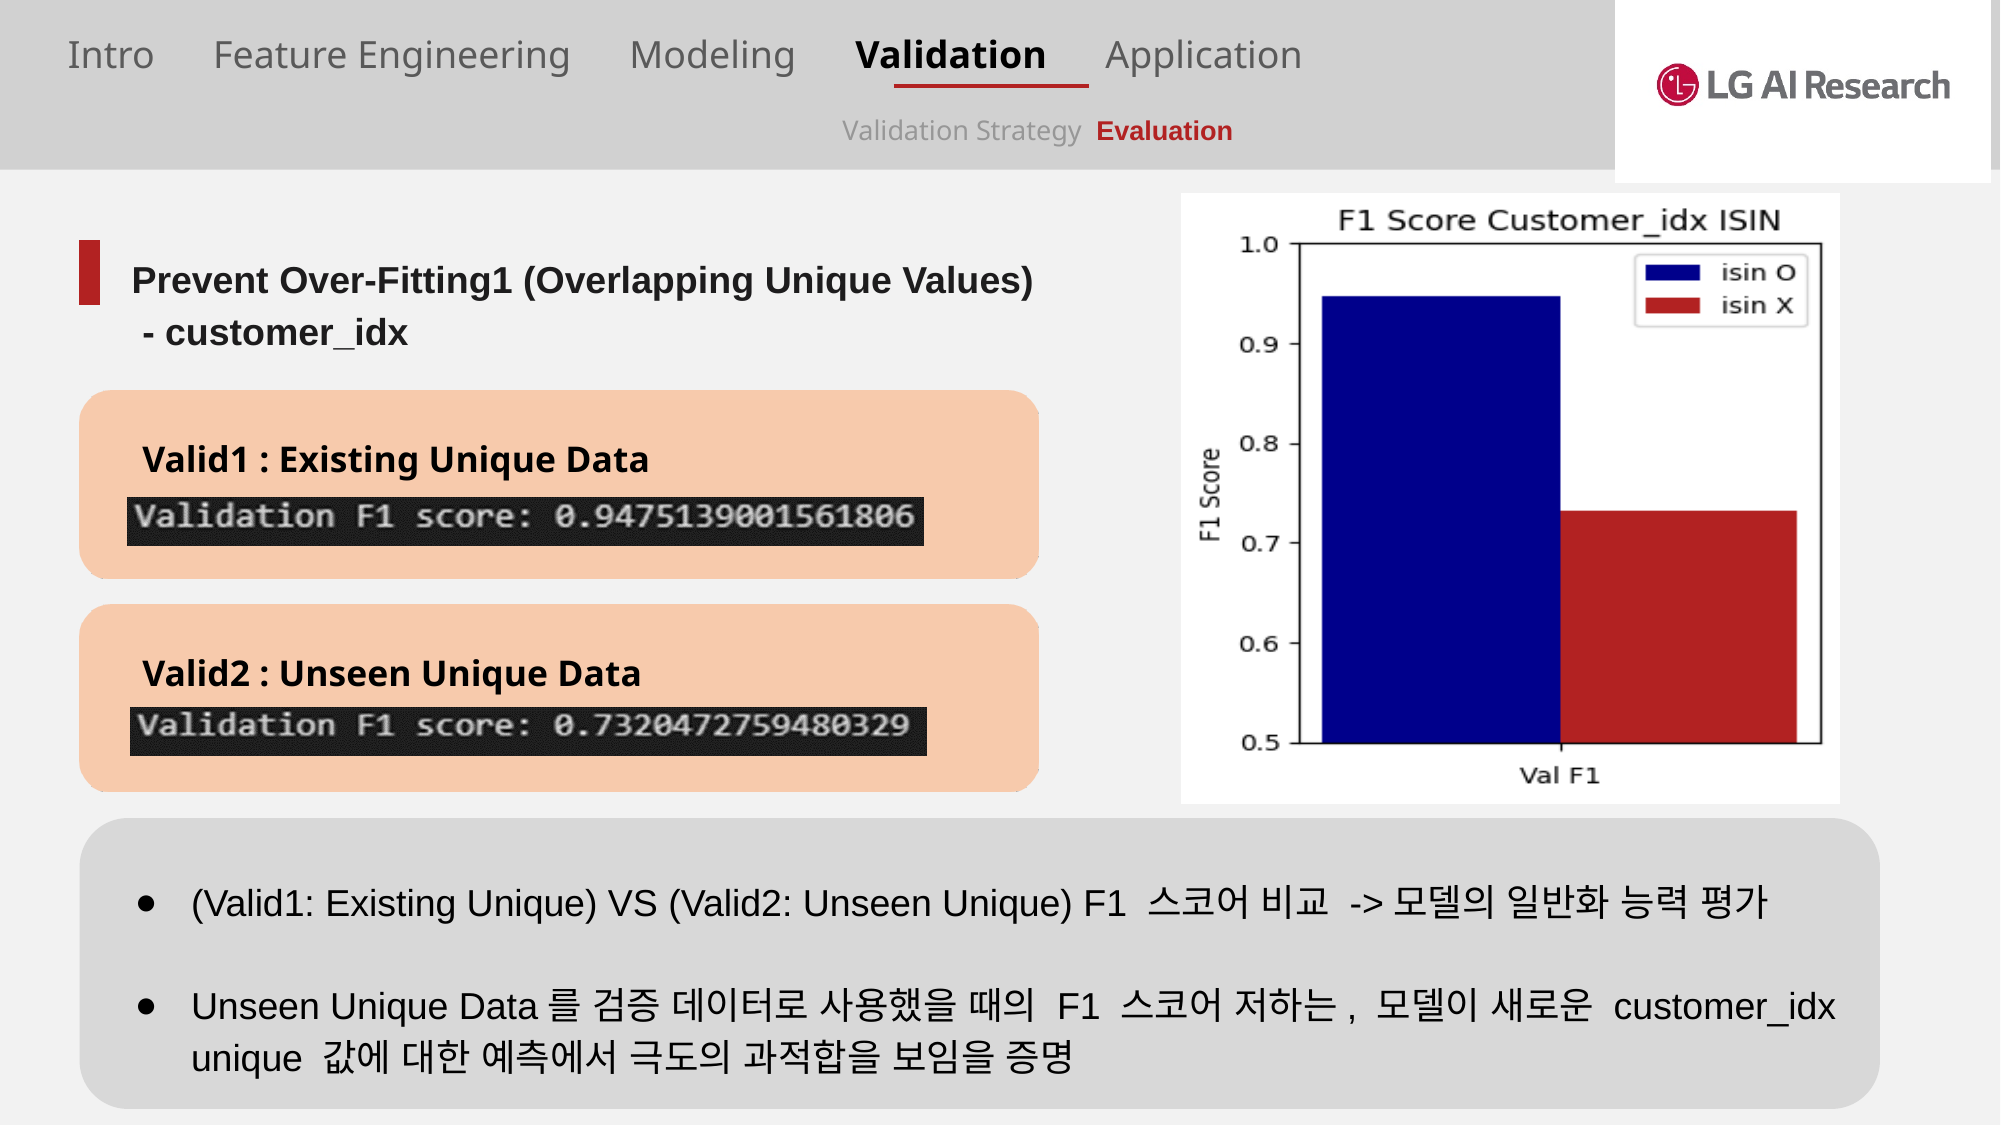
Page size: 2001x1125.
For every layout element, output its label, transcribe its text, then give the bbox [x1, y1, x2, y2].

picture [1615, 0, 1991, 183]
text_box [79, 817, 1881, 1125]
text_box Validation Strategy Evaluation [820, 106, 1319, 154]
text_box Prevent Over-Fitting1 (Overlapping Unique Values) - customer_idx [116, 242, 1175, 406]
text_box [79, 241, 100, 304]
text_box Intro Feature Engineering Modeling Validation Application [52, 16, 1581, 96]
picture [79, 390, 1039, 579]
picture [79, 604, 1039, 793]
picture [1180, 193, 1840, 804]
